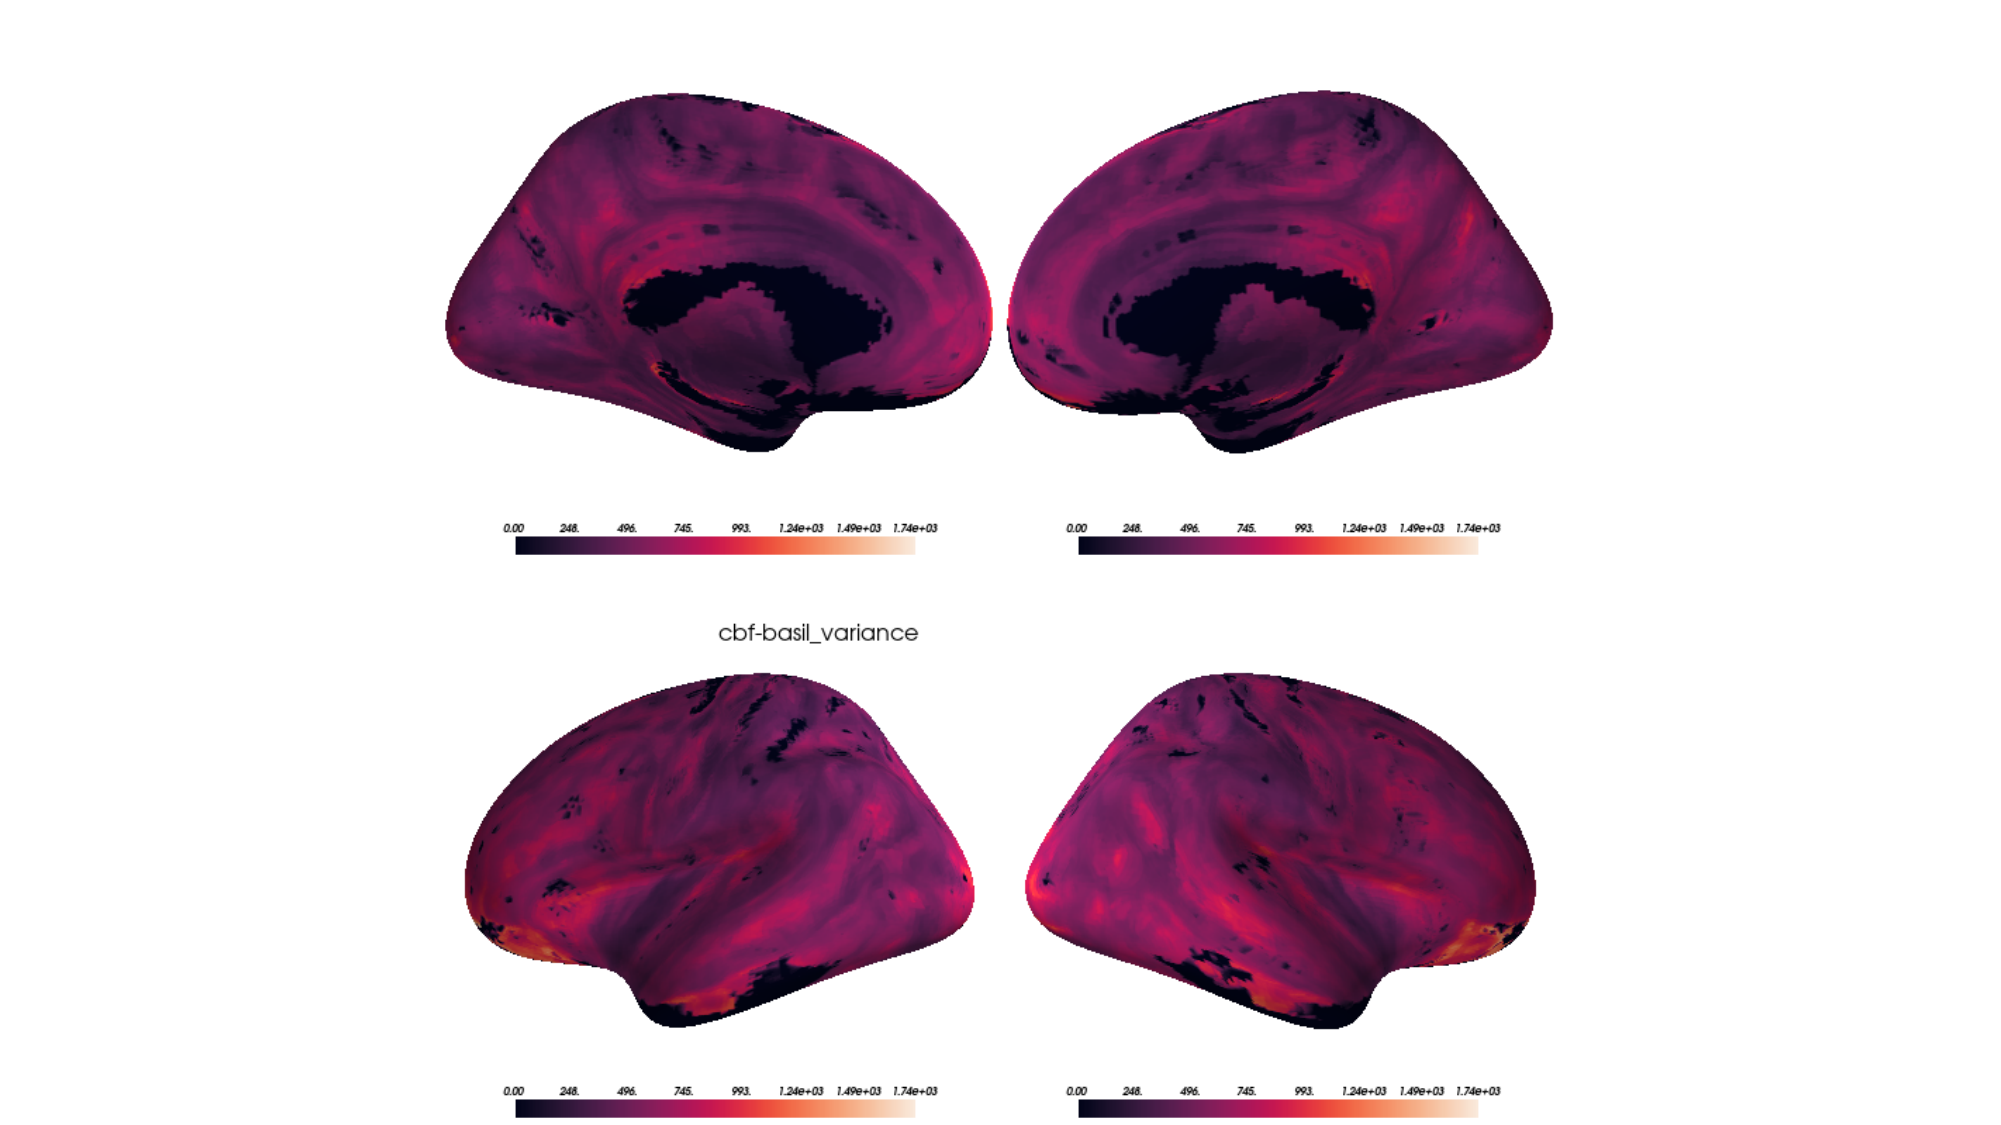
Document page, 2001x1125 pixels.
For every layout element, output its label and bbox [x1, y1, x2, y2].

picture [437, 0, 1563, 1125]
